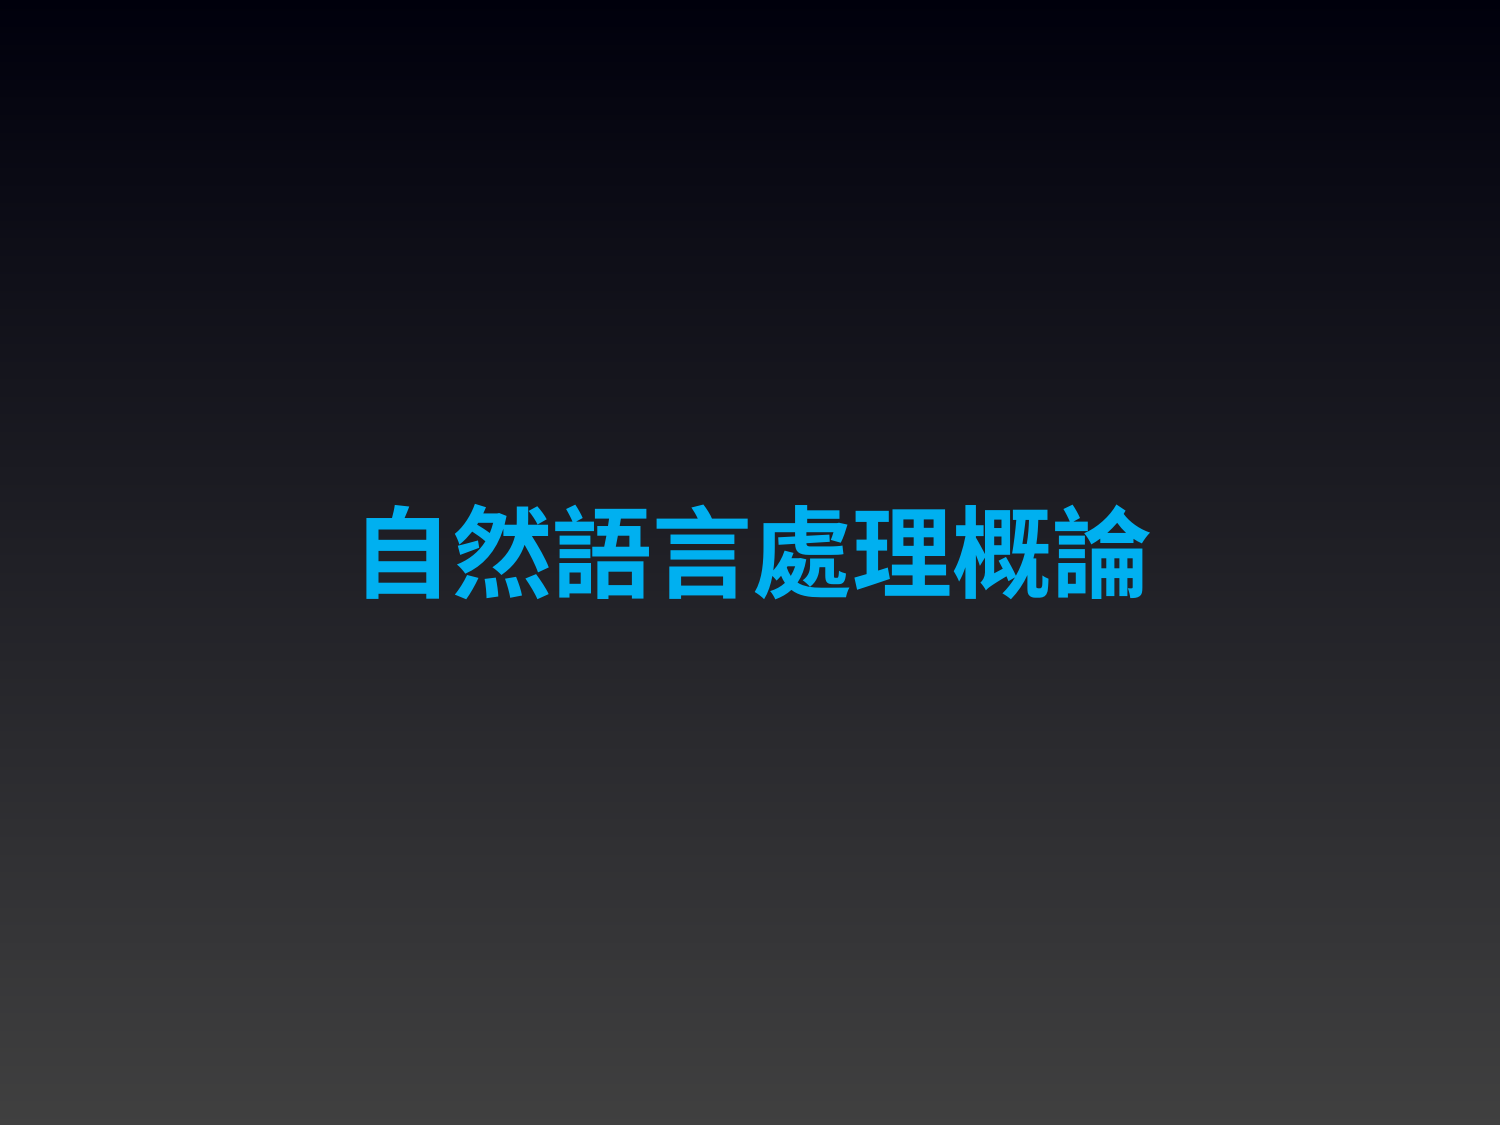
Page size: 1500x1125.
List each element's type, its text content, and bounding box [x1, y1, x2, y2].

list 自然語言處理概論 [337, 462, 1225, 625]
